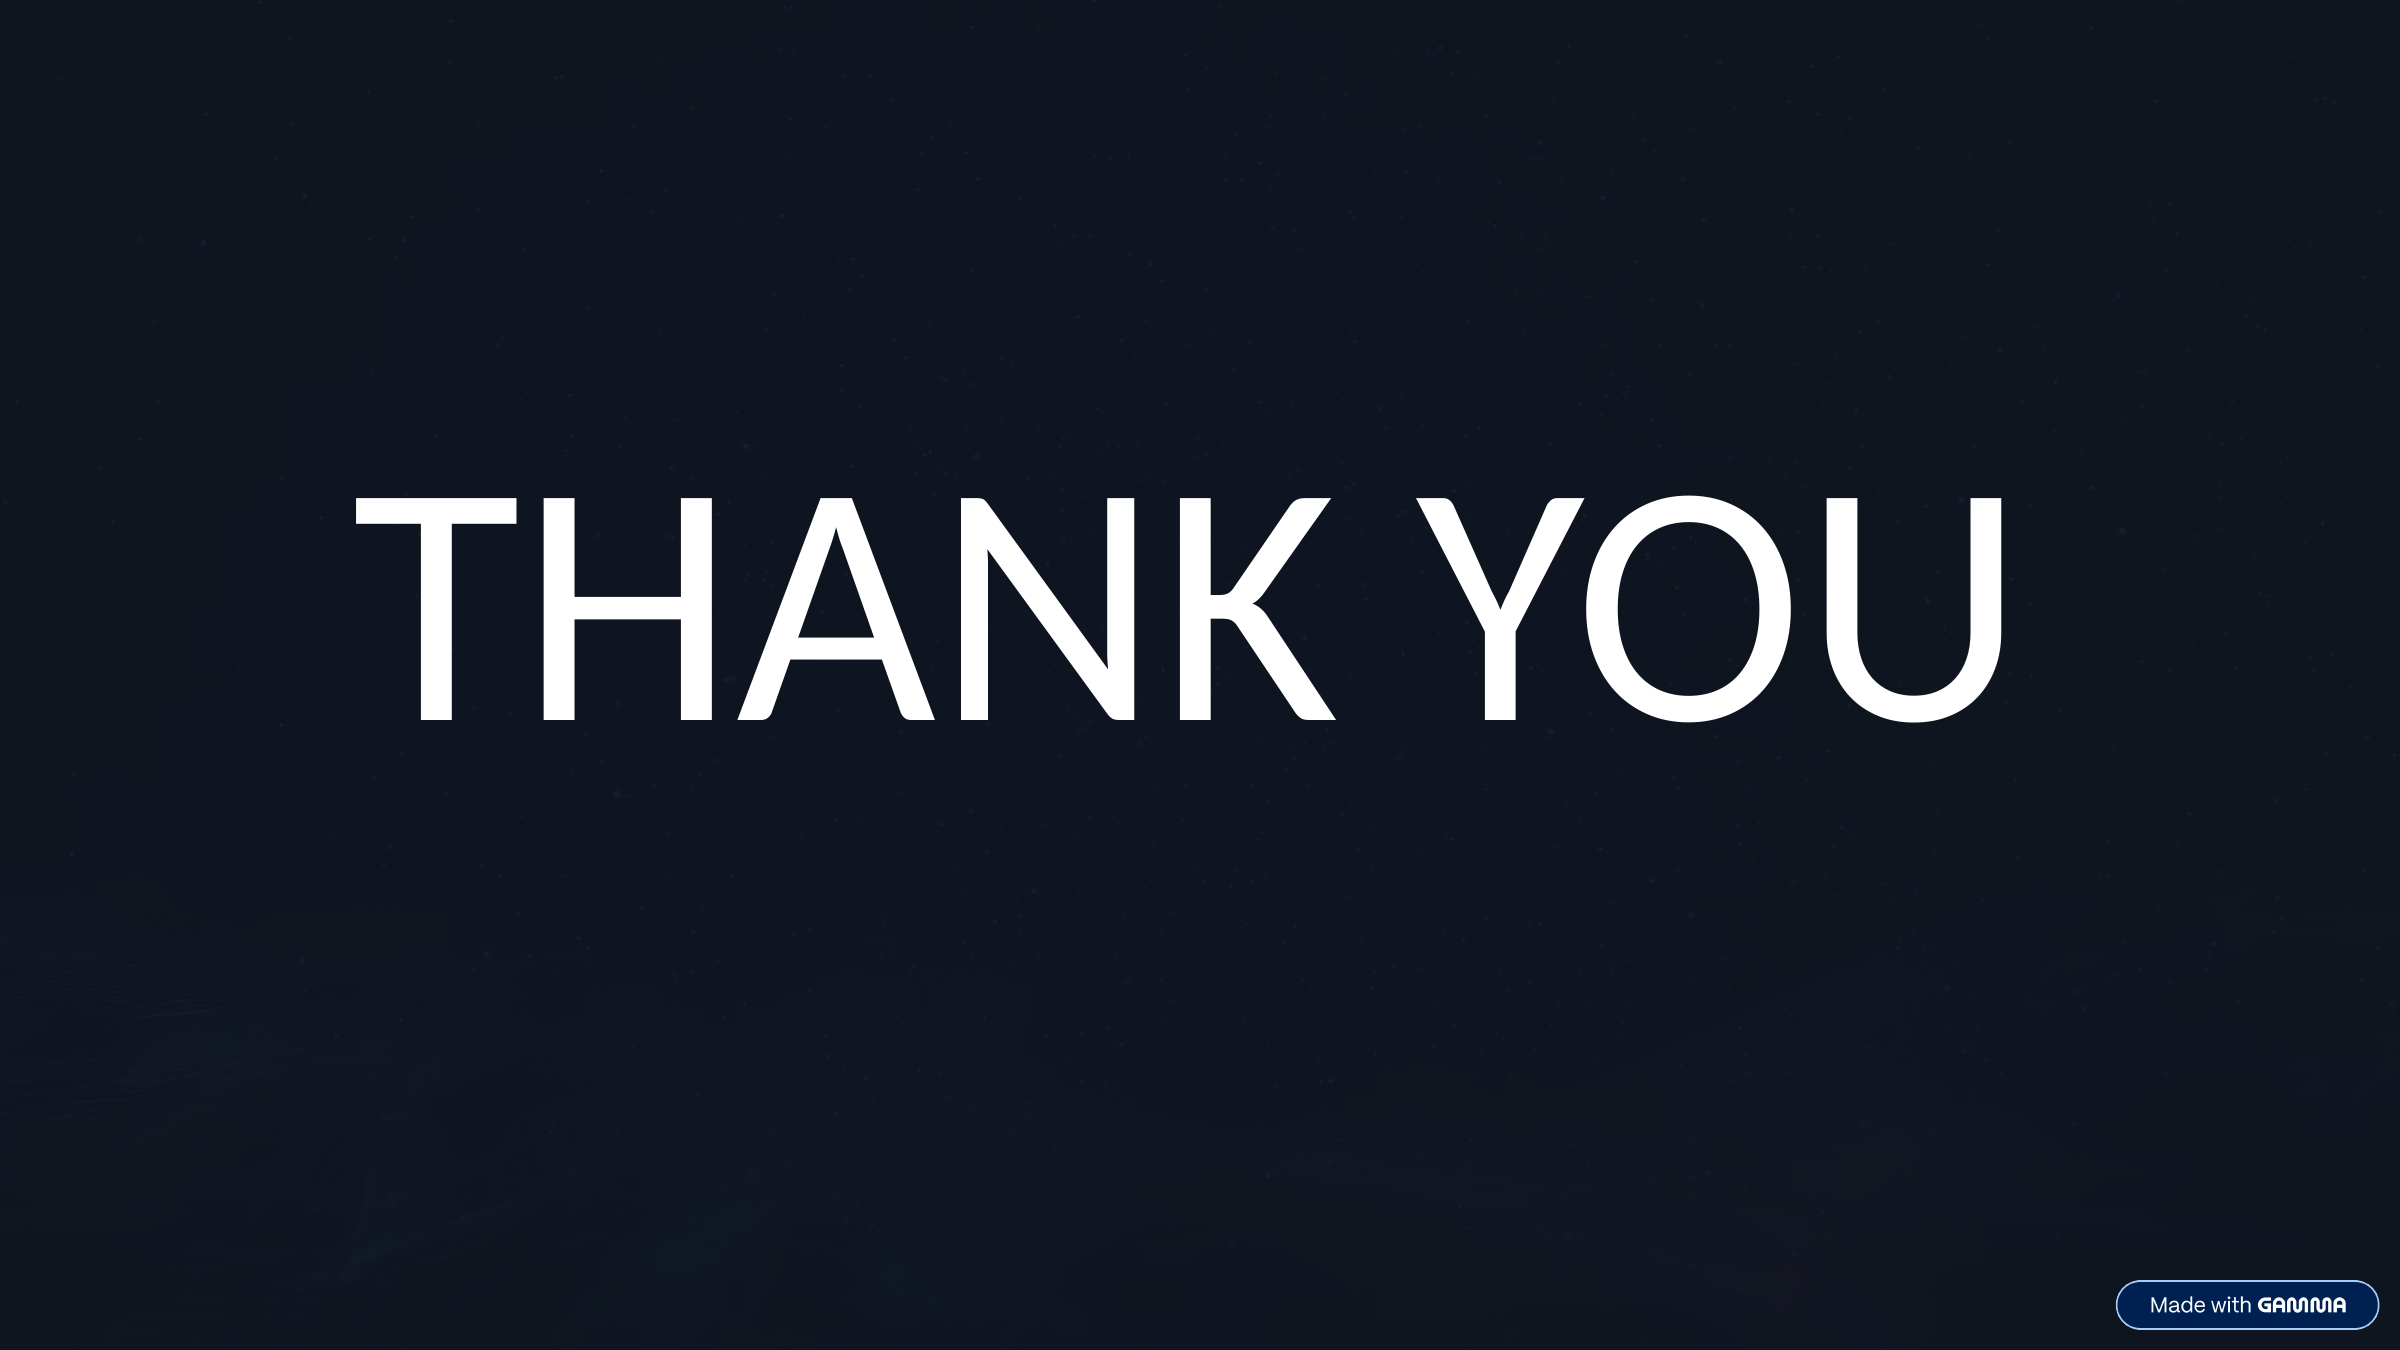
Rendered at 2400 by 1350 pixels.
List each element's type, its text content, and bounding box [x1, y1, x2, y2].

text_box THANK YOU [337, 675, 2063, 798]
picture [2106, 1271, 2389, 1339]
